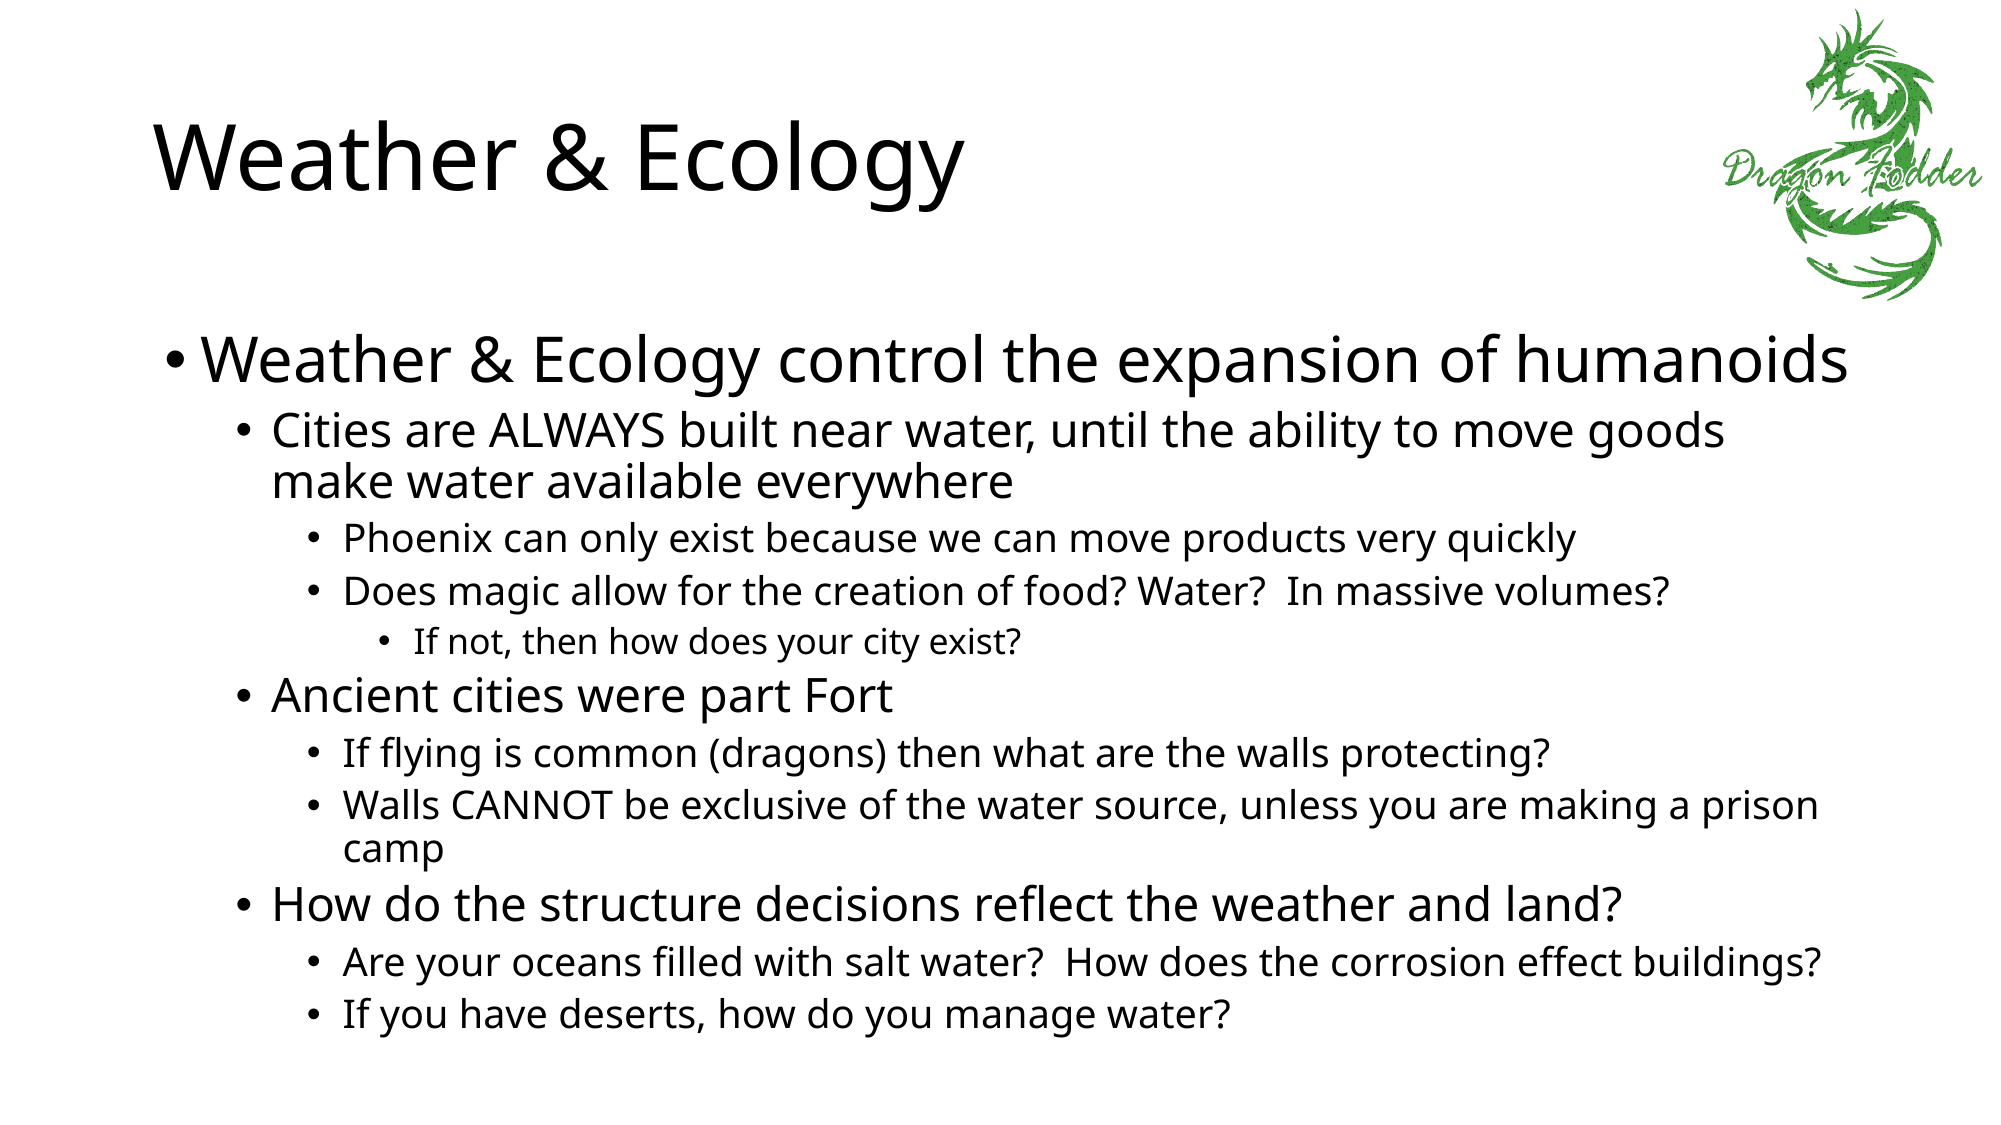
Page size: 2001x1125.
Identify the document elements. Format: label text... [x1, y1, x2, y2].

title Weather & Ecology [137, 59, 1722, 262]
picture [1722, 4, 1983, 301]
list Weather & Ecology control the expansion of humanoids Cities are ALWAYS built near water, until the ability to move goods make water available everywhere Phoenix can only exist because we can move products very quickly Does magic allow for the creation of food? Water? In massive volumes? If not, then how does your city exist? Ancient cities were part Fort If flying is common (dragons) then what are the walls protecting? Walls CANNOT be exclusive of the water source, unless you are making a prison camp How do the structure decisions reflect the weather and land? Are your oceans filled with salt water? How does the corrosion effect buildings? If you have deserts, how do you manage water? [149, 320, 1875, 1066]
